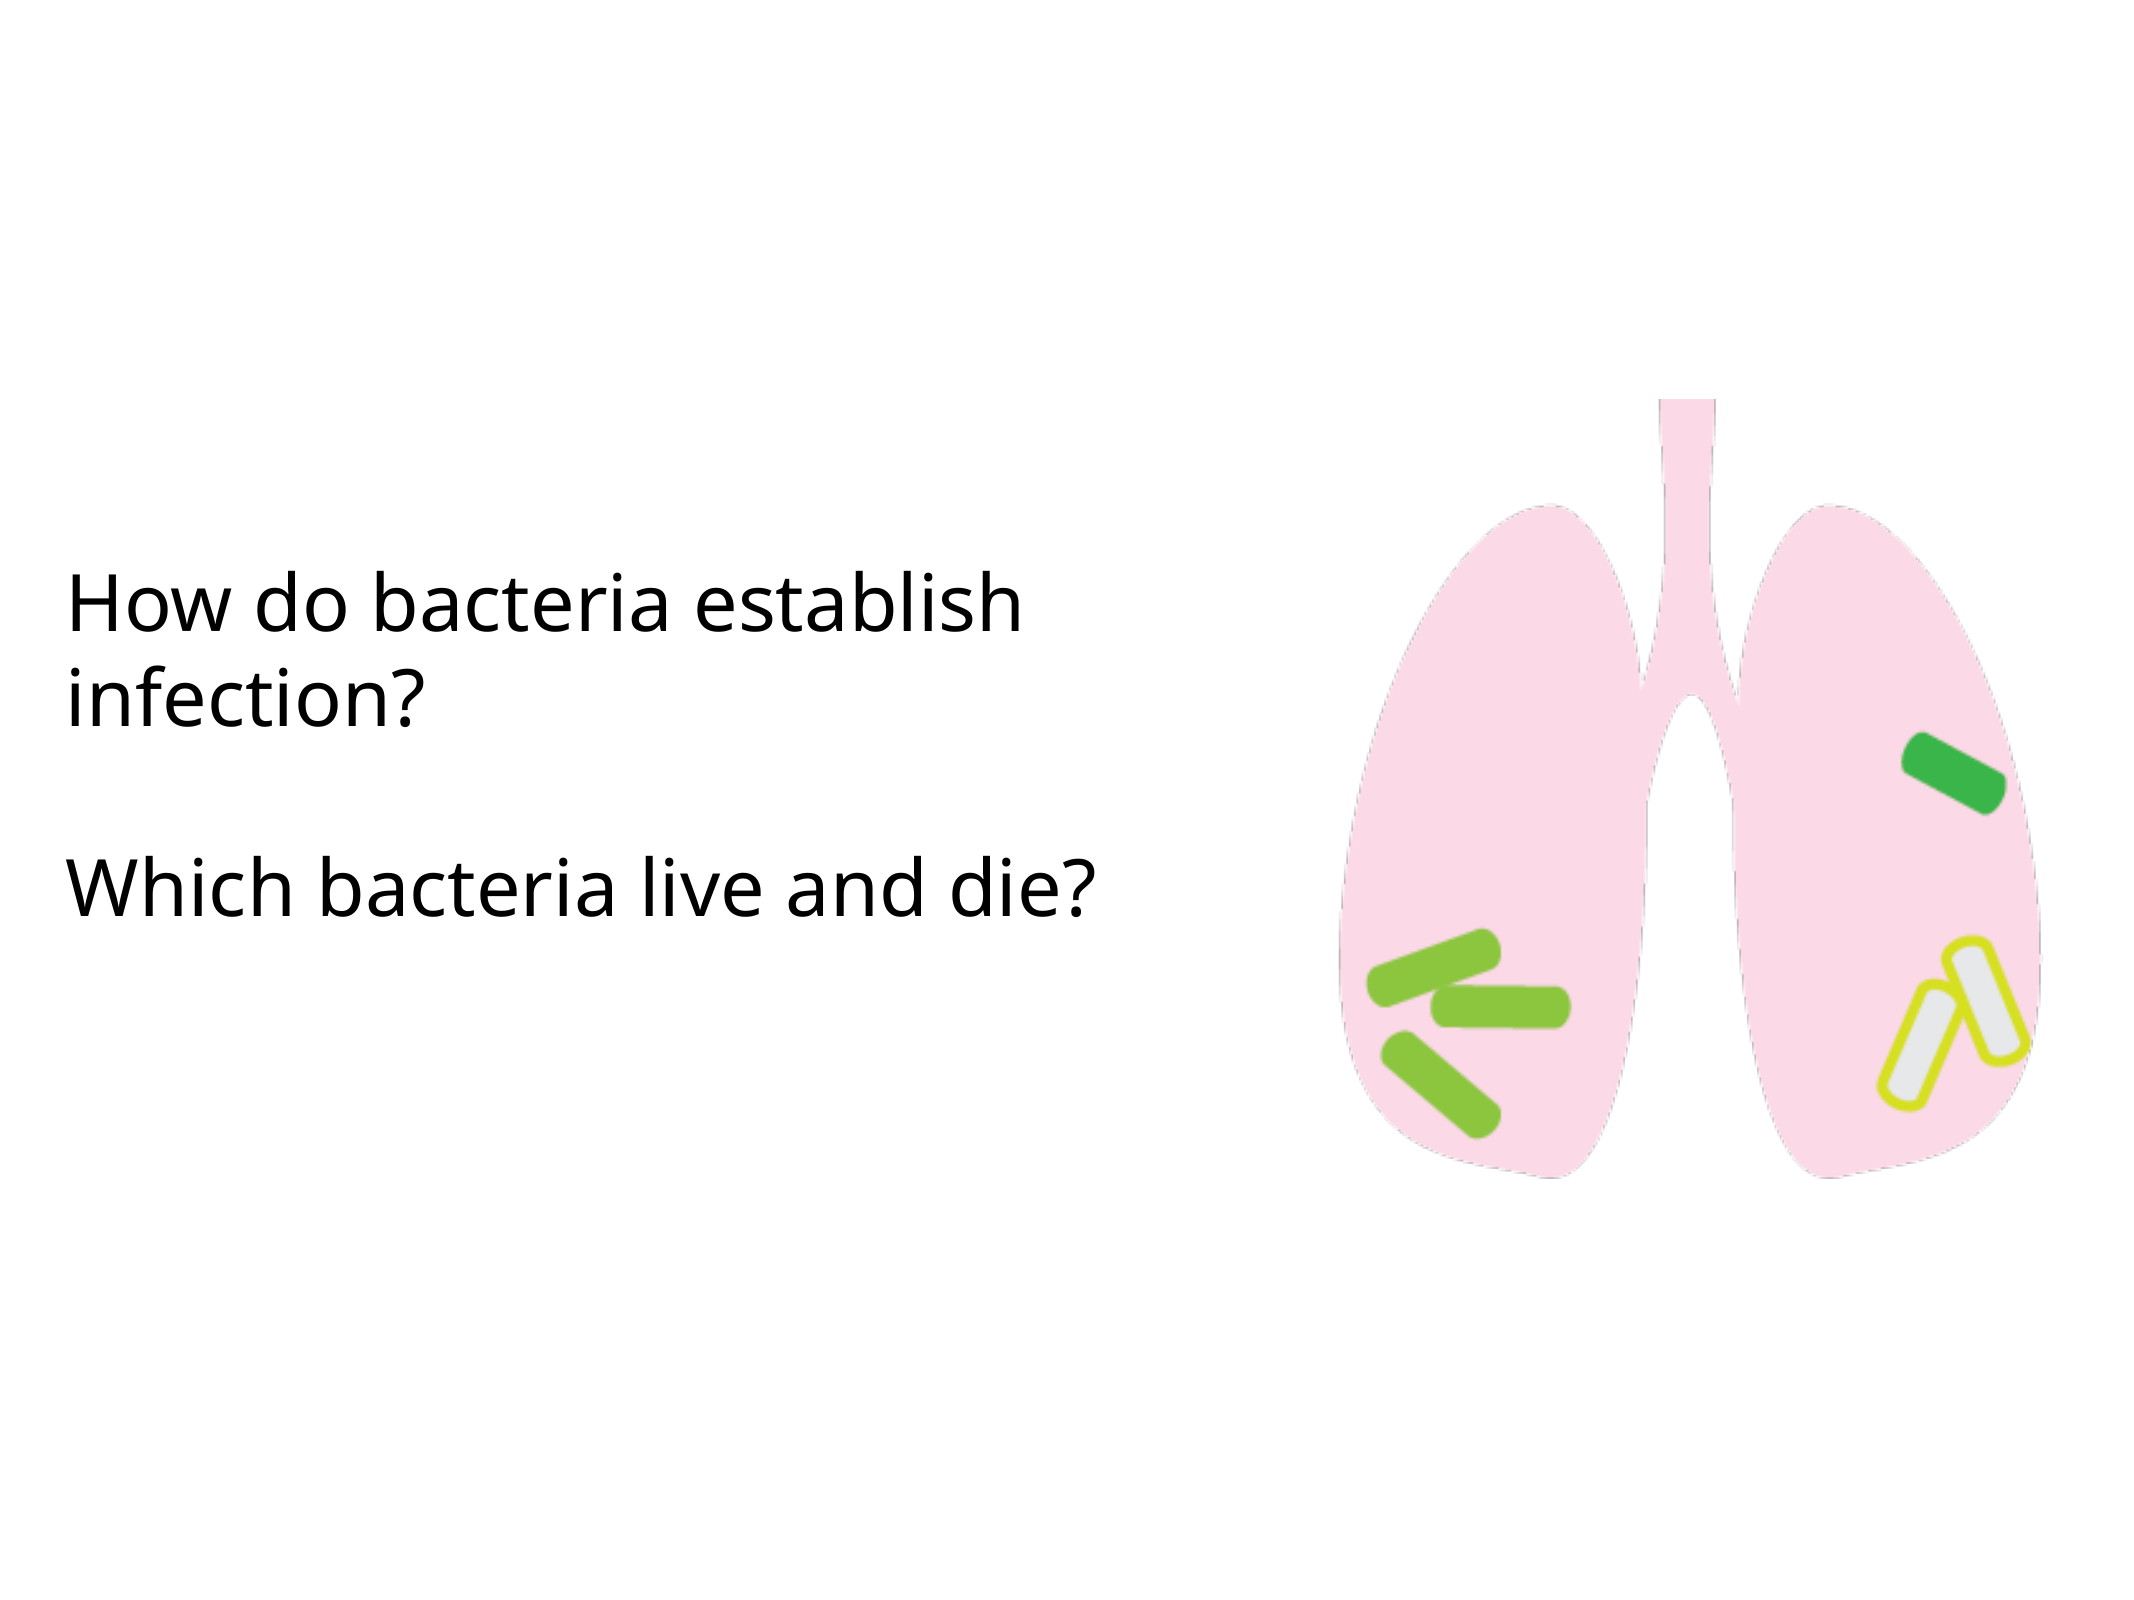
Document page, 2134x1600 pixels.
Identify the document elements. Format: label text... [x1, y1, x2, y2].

text_box How do bacteria establish infection? Which bacteria live and die? [65, 552, 1320, 933]
picture [1325, 398, 2051, 1184]
